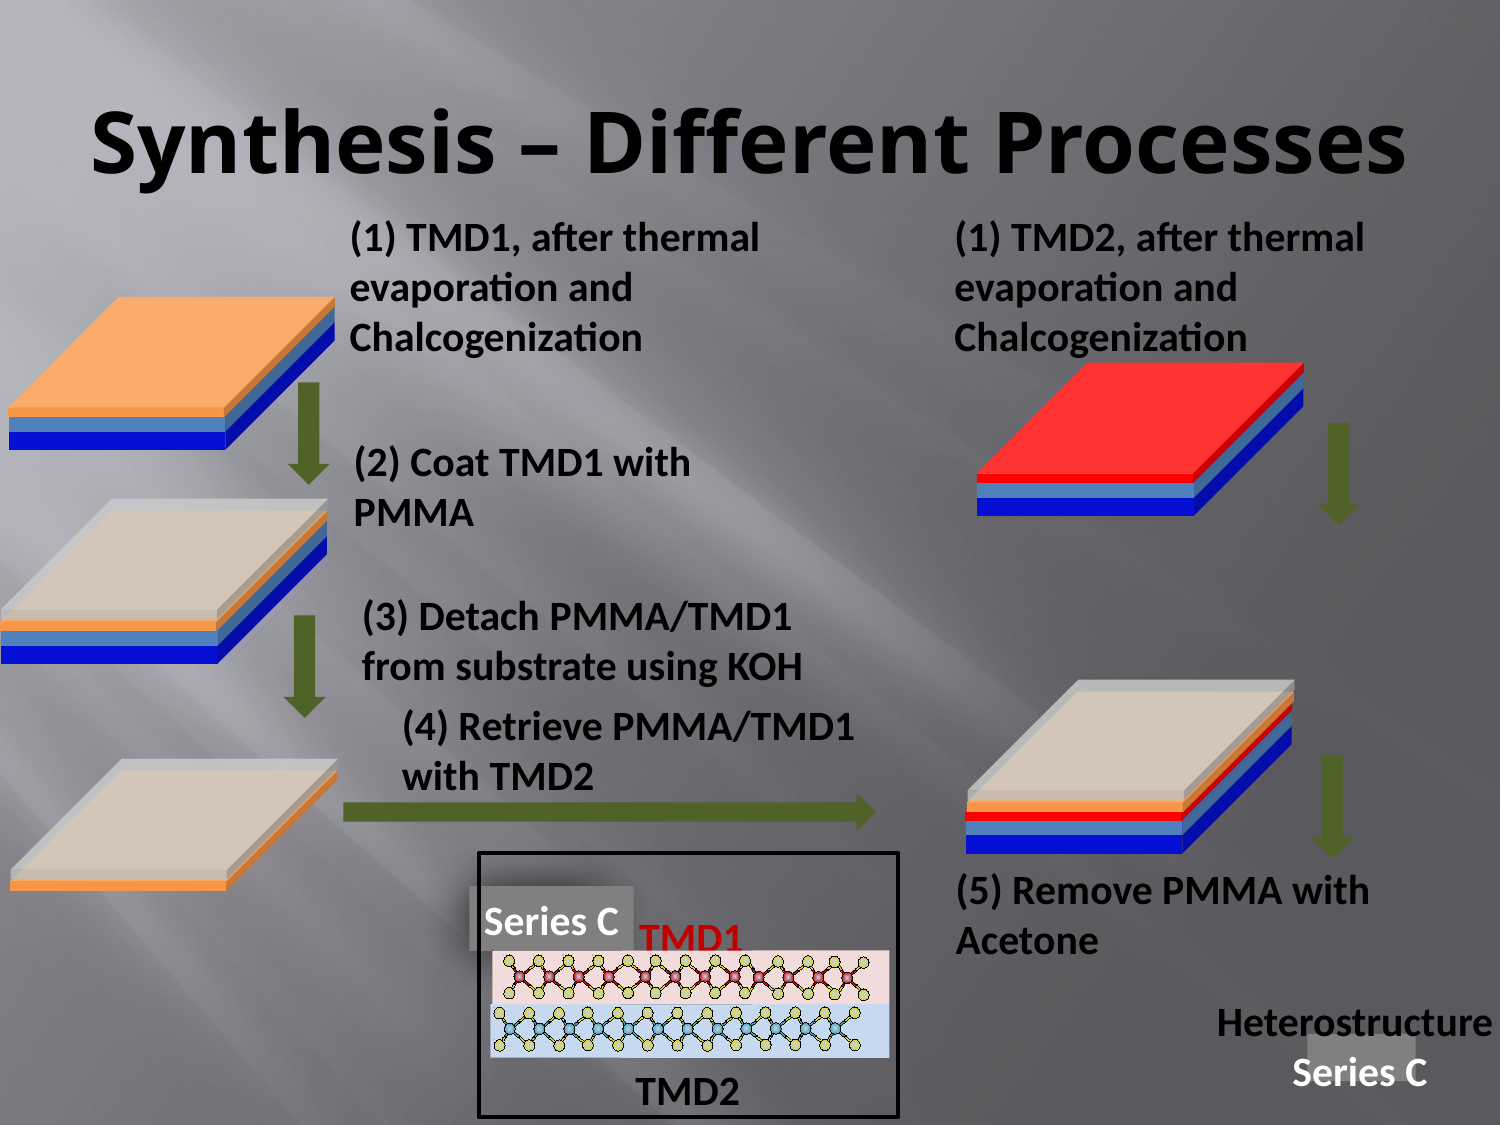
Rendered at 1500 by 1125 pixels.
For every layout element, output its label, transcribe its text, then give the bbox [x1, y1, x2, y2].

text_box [0, 201, 1484, 1118]
title Synthesis – Different Processes [75, 45, 1425, 201]
